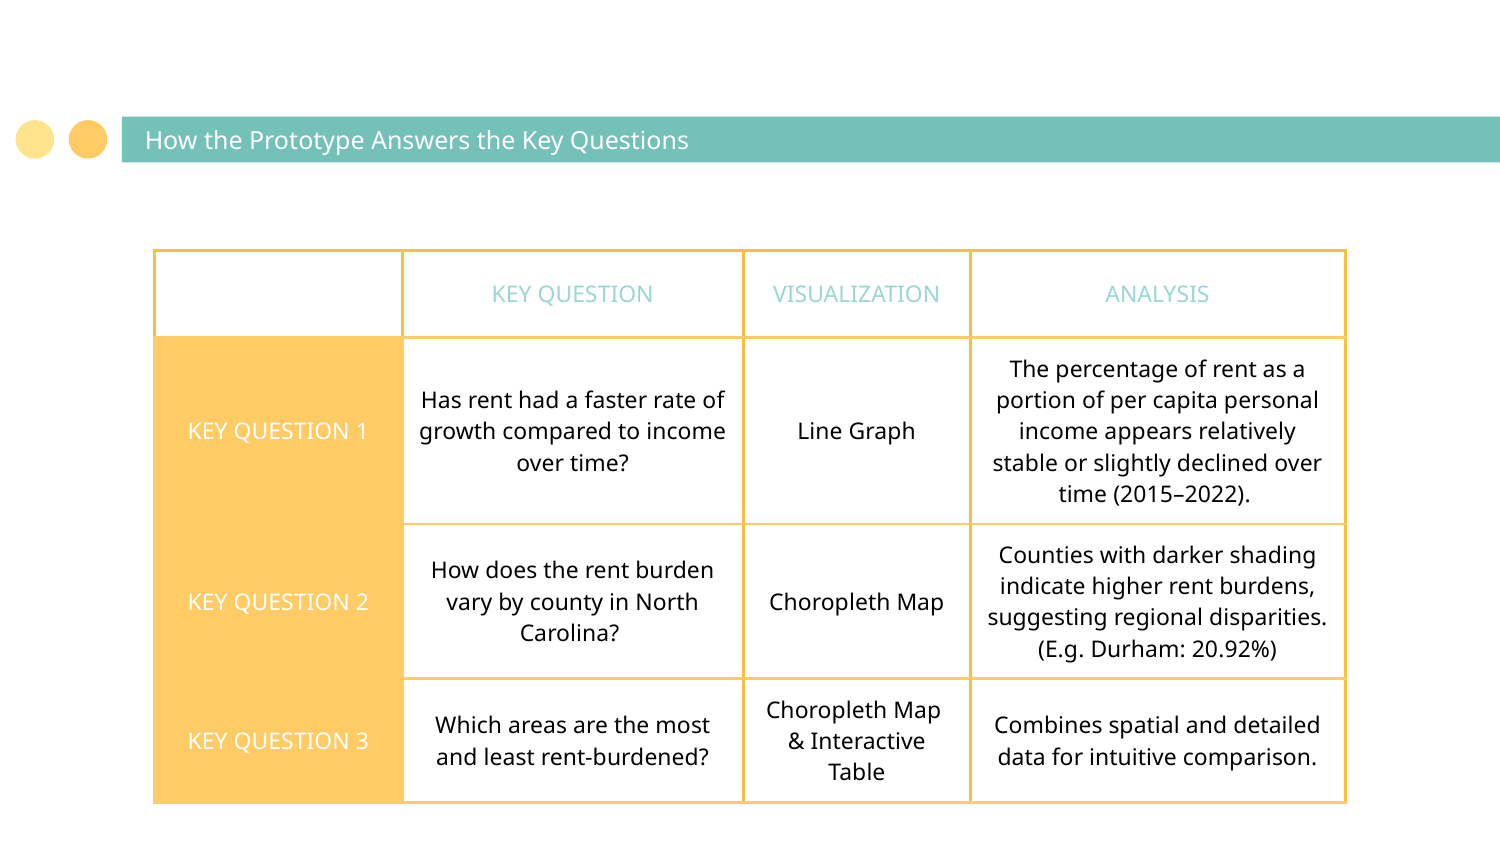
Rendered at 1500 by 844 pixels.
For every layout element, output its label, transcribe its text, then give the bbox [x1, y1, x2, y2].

table_header KEY QUESTION [404, 252, 742, 336]
table_cell How does the rent burden vary by county in North Carolina? [404, 525, 742, 677]
table_cell Counties with darker shading indicate higher rent burdens, suggesting regional disparities. (E.g. Durham: 20.92%) [972, 525, 1344, 677]
table_header ANALYSIS [972, 252, 1344, 336]
table_cell KEY QUESTION 1 [156, 339, 401, 523]
table_cell Combines spatial and detailed data for intuitive comparison. [972, 680, 1344, 801]
table_cell The percentage of rent as a portion of per capita personal income appears relatively stable or slightly declined over time (2015–2022). [972, 339, 1344, 523]
table_cell Choropleth Map & Interactive Table [745, 680, 969, 801]
table_cell Line Graph [745, 339, 969, 523]
table_cell KEY QUESTION 2 [156, 525, 401, 677]
table_cell Choropleth Map [745, 525, 969, 677]
title Ways the prototype answers the questions Ways the prototype answers the questions Ways the prototype answers the questions How the Prototype Answers the Key Questions [129, 118, 952, 170]
table_header [156, 252, 401, 336]
table_cell KEY QUESTION 3 [156, 680, 401, 801]
table_cell Which areas are the most and least rent-burdened? [404, 680, 742, 801]
table_header VISUALIZATION [745, 252, 969, 336]
table_cell Has rent had a faster rate of growth compared to income over time? [404, 339, 742, 523]
